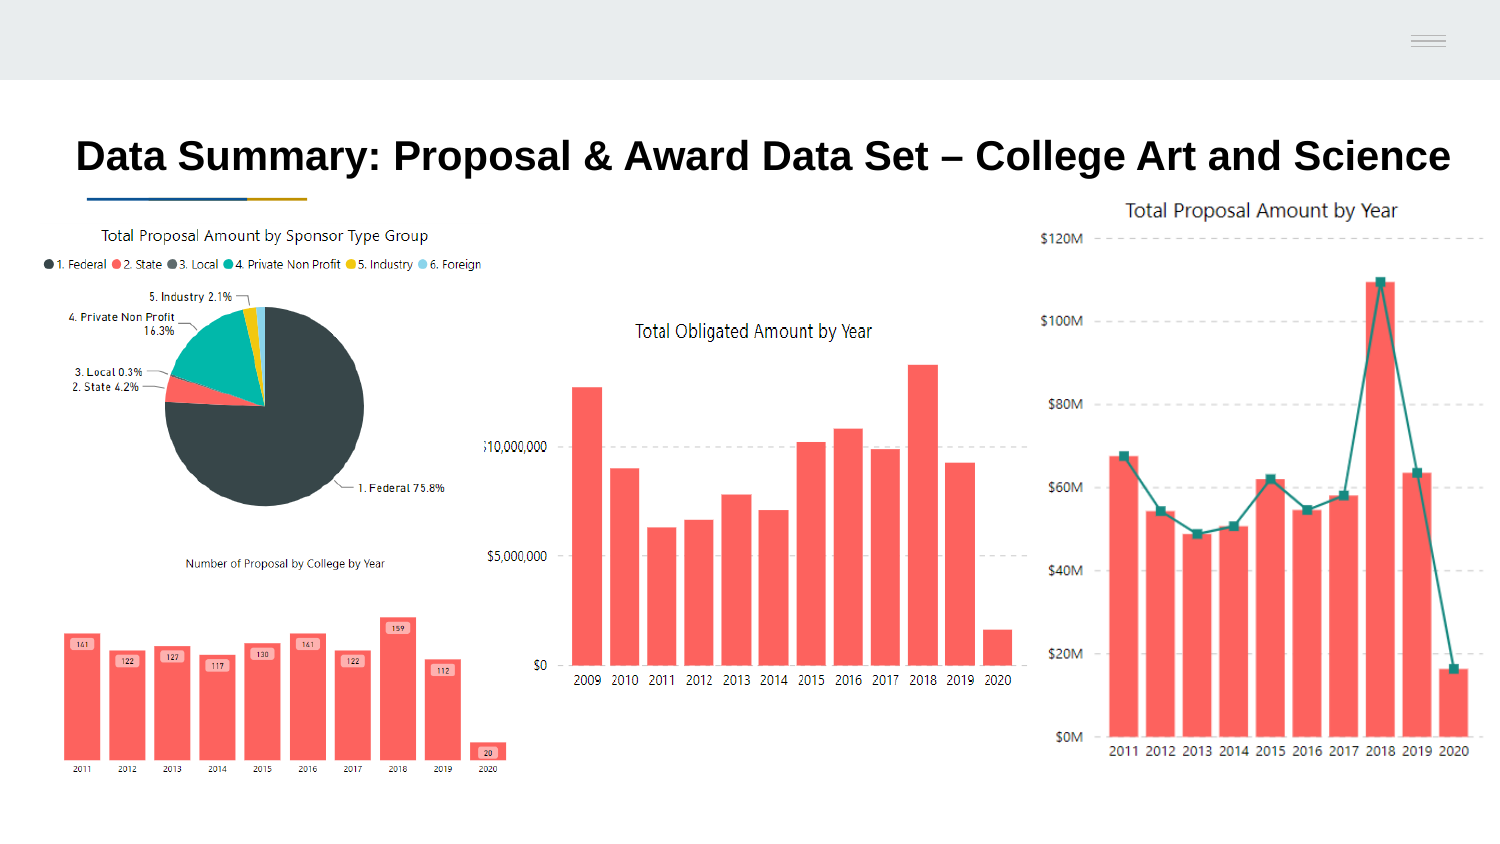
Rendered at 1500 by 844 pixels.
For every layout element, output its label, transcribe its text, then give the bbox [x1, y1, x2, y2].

text_box Data Summary: Proposal & Award Data Set – College Art and Science [60, 121, 1492, 187]
picture [1036, 198, 1487, 771]
picture [40, 223, 1029, 777]
